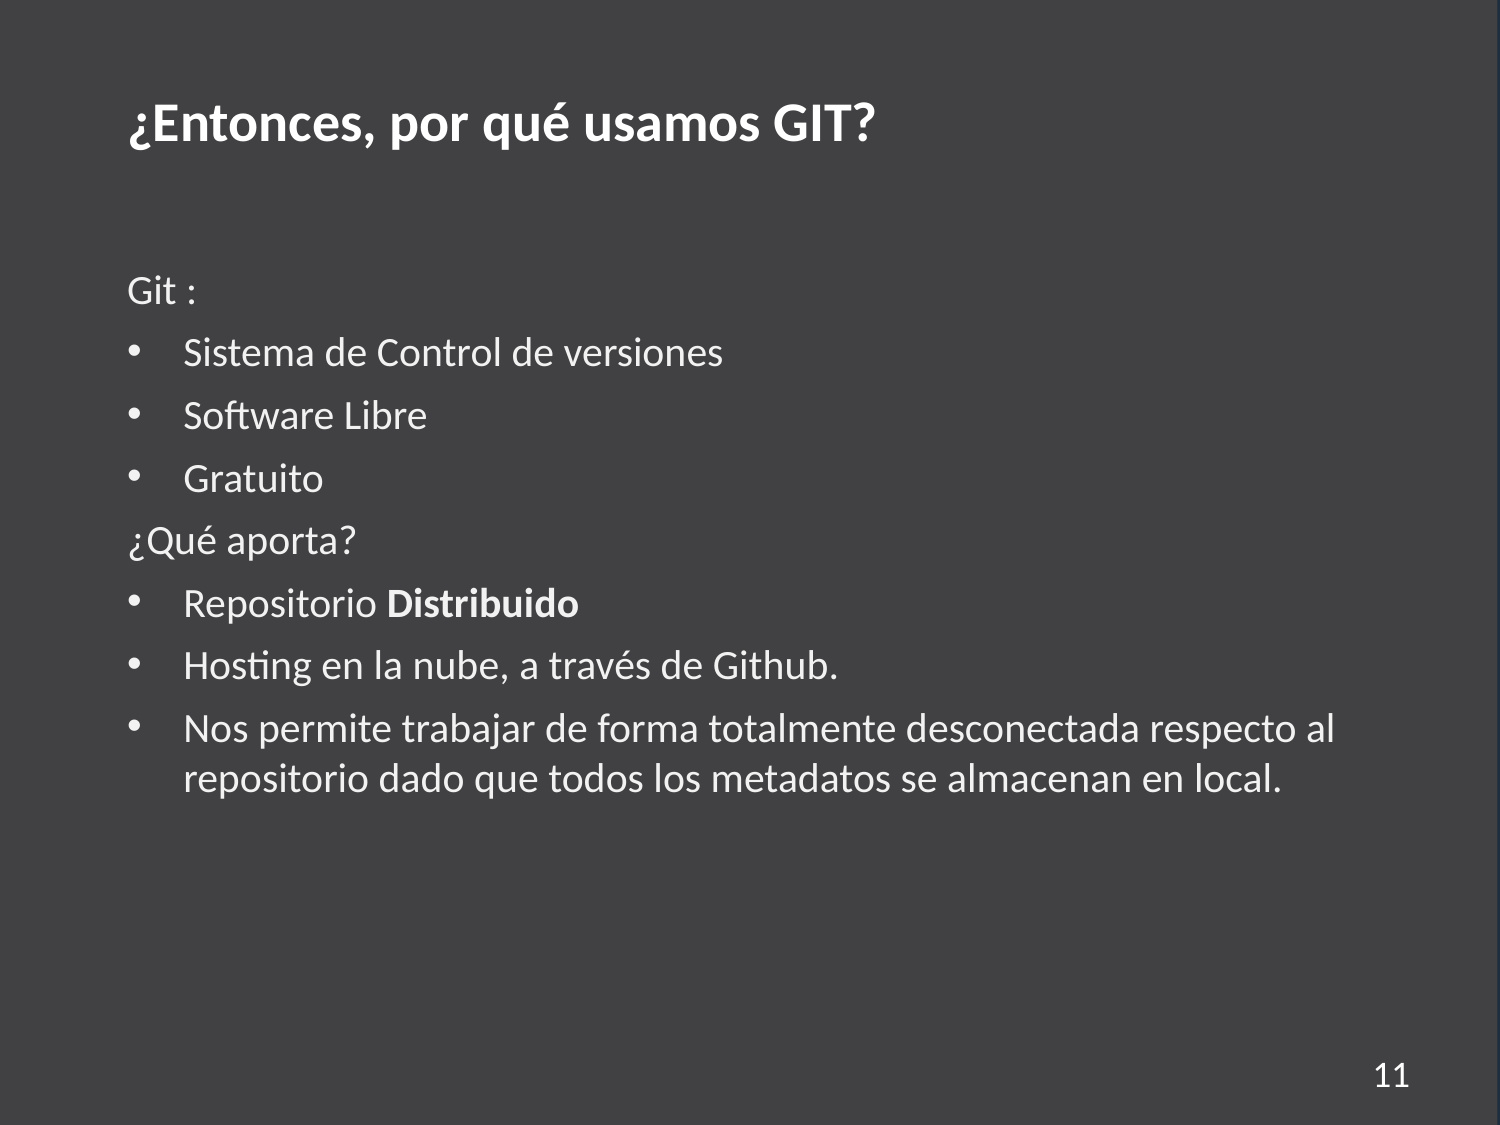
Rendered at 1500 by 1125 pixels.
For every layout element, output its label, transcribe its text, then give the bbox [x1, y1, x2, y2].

text_box 11 [1281, 1042, 1425, 1103]
list ¿Entonces, por qué usamos GIT? [112, 78, 1069, 161]
text_box Git : Sistema de Control de versiones Software Libre Gratuito ¿Qué aporta? Repositorio Distribuido Hosting en la nube, a través de Github. Nos permite trabajar de forma totalmente desconectada respecto al repositorio dado que todos los metadatos se almacenan en local. [112, 255, 1425, 941]
